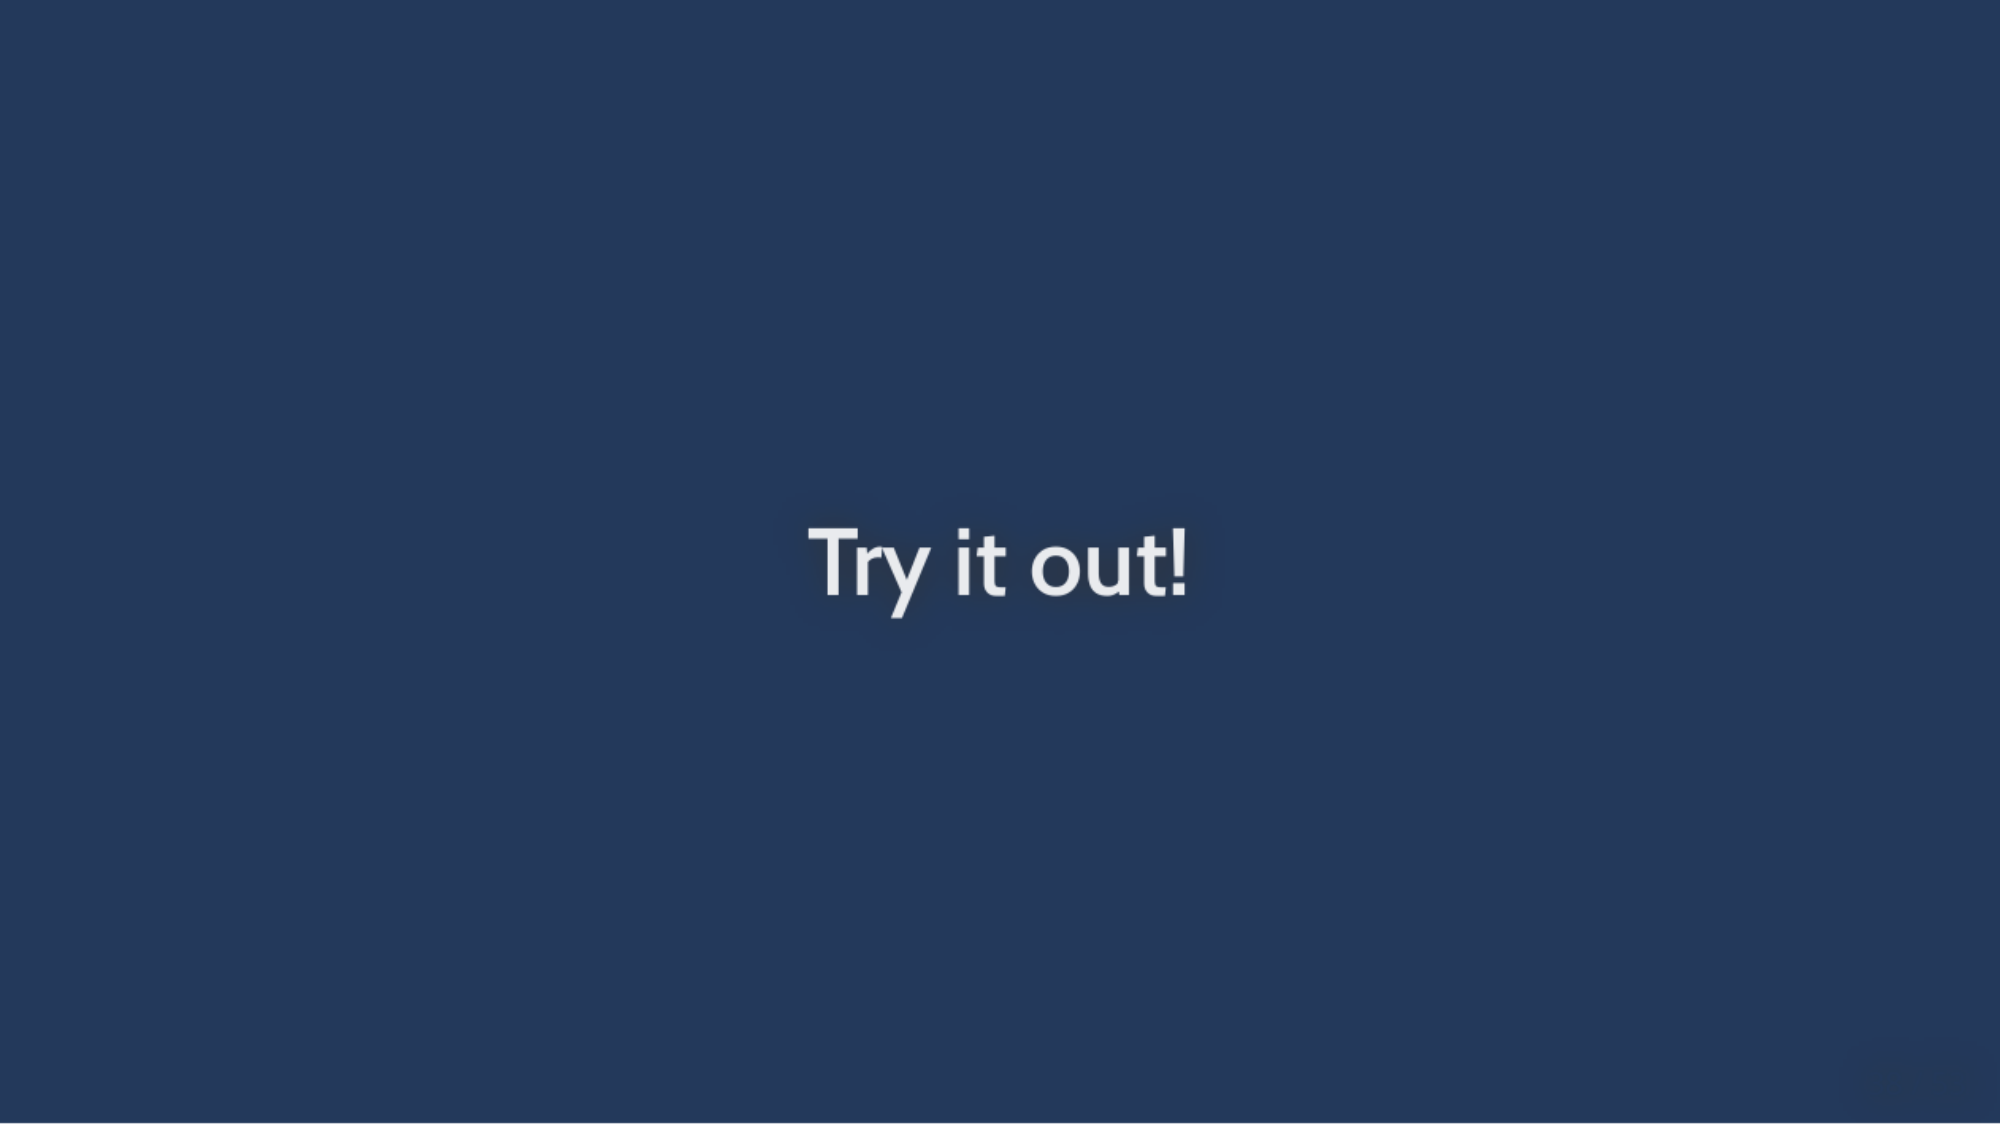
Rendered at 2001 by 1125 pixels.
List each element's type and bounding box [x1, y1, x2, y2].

list [0, 0, 2000, 1125]
